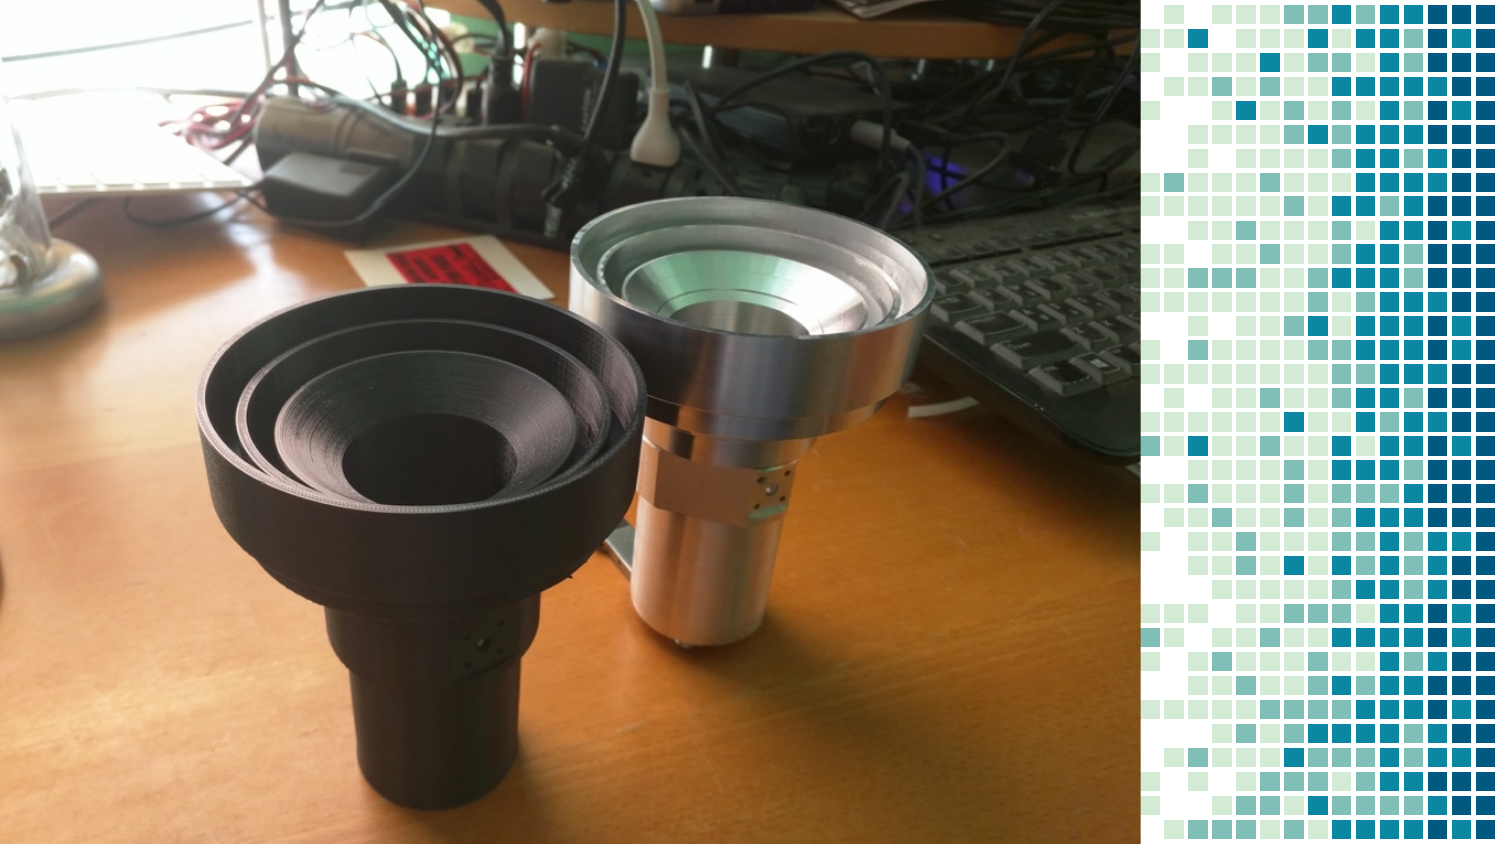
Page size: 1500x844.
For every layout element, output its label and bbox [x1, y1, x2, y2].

picture [0, 0, 1141, 844]
